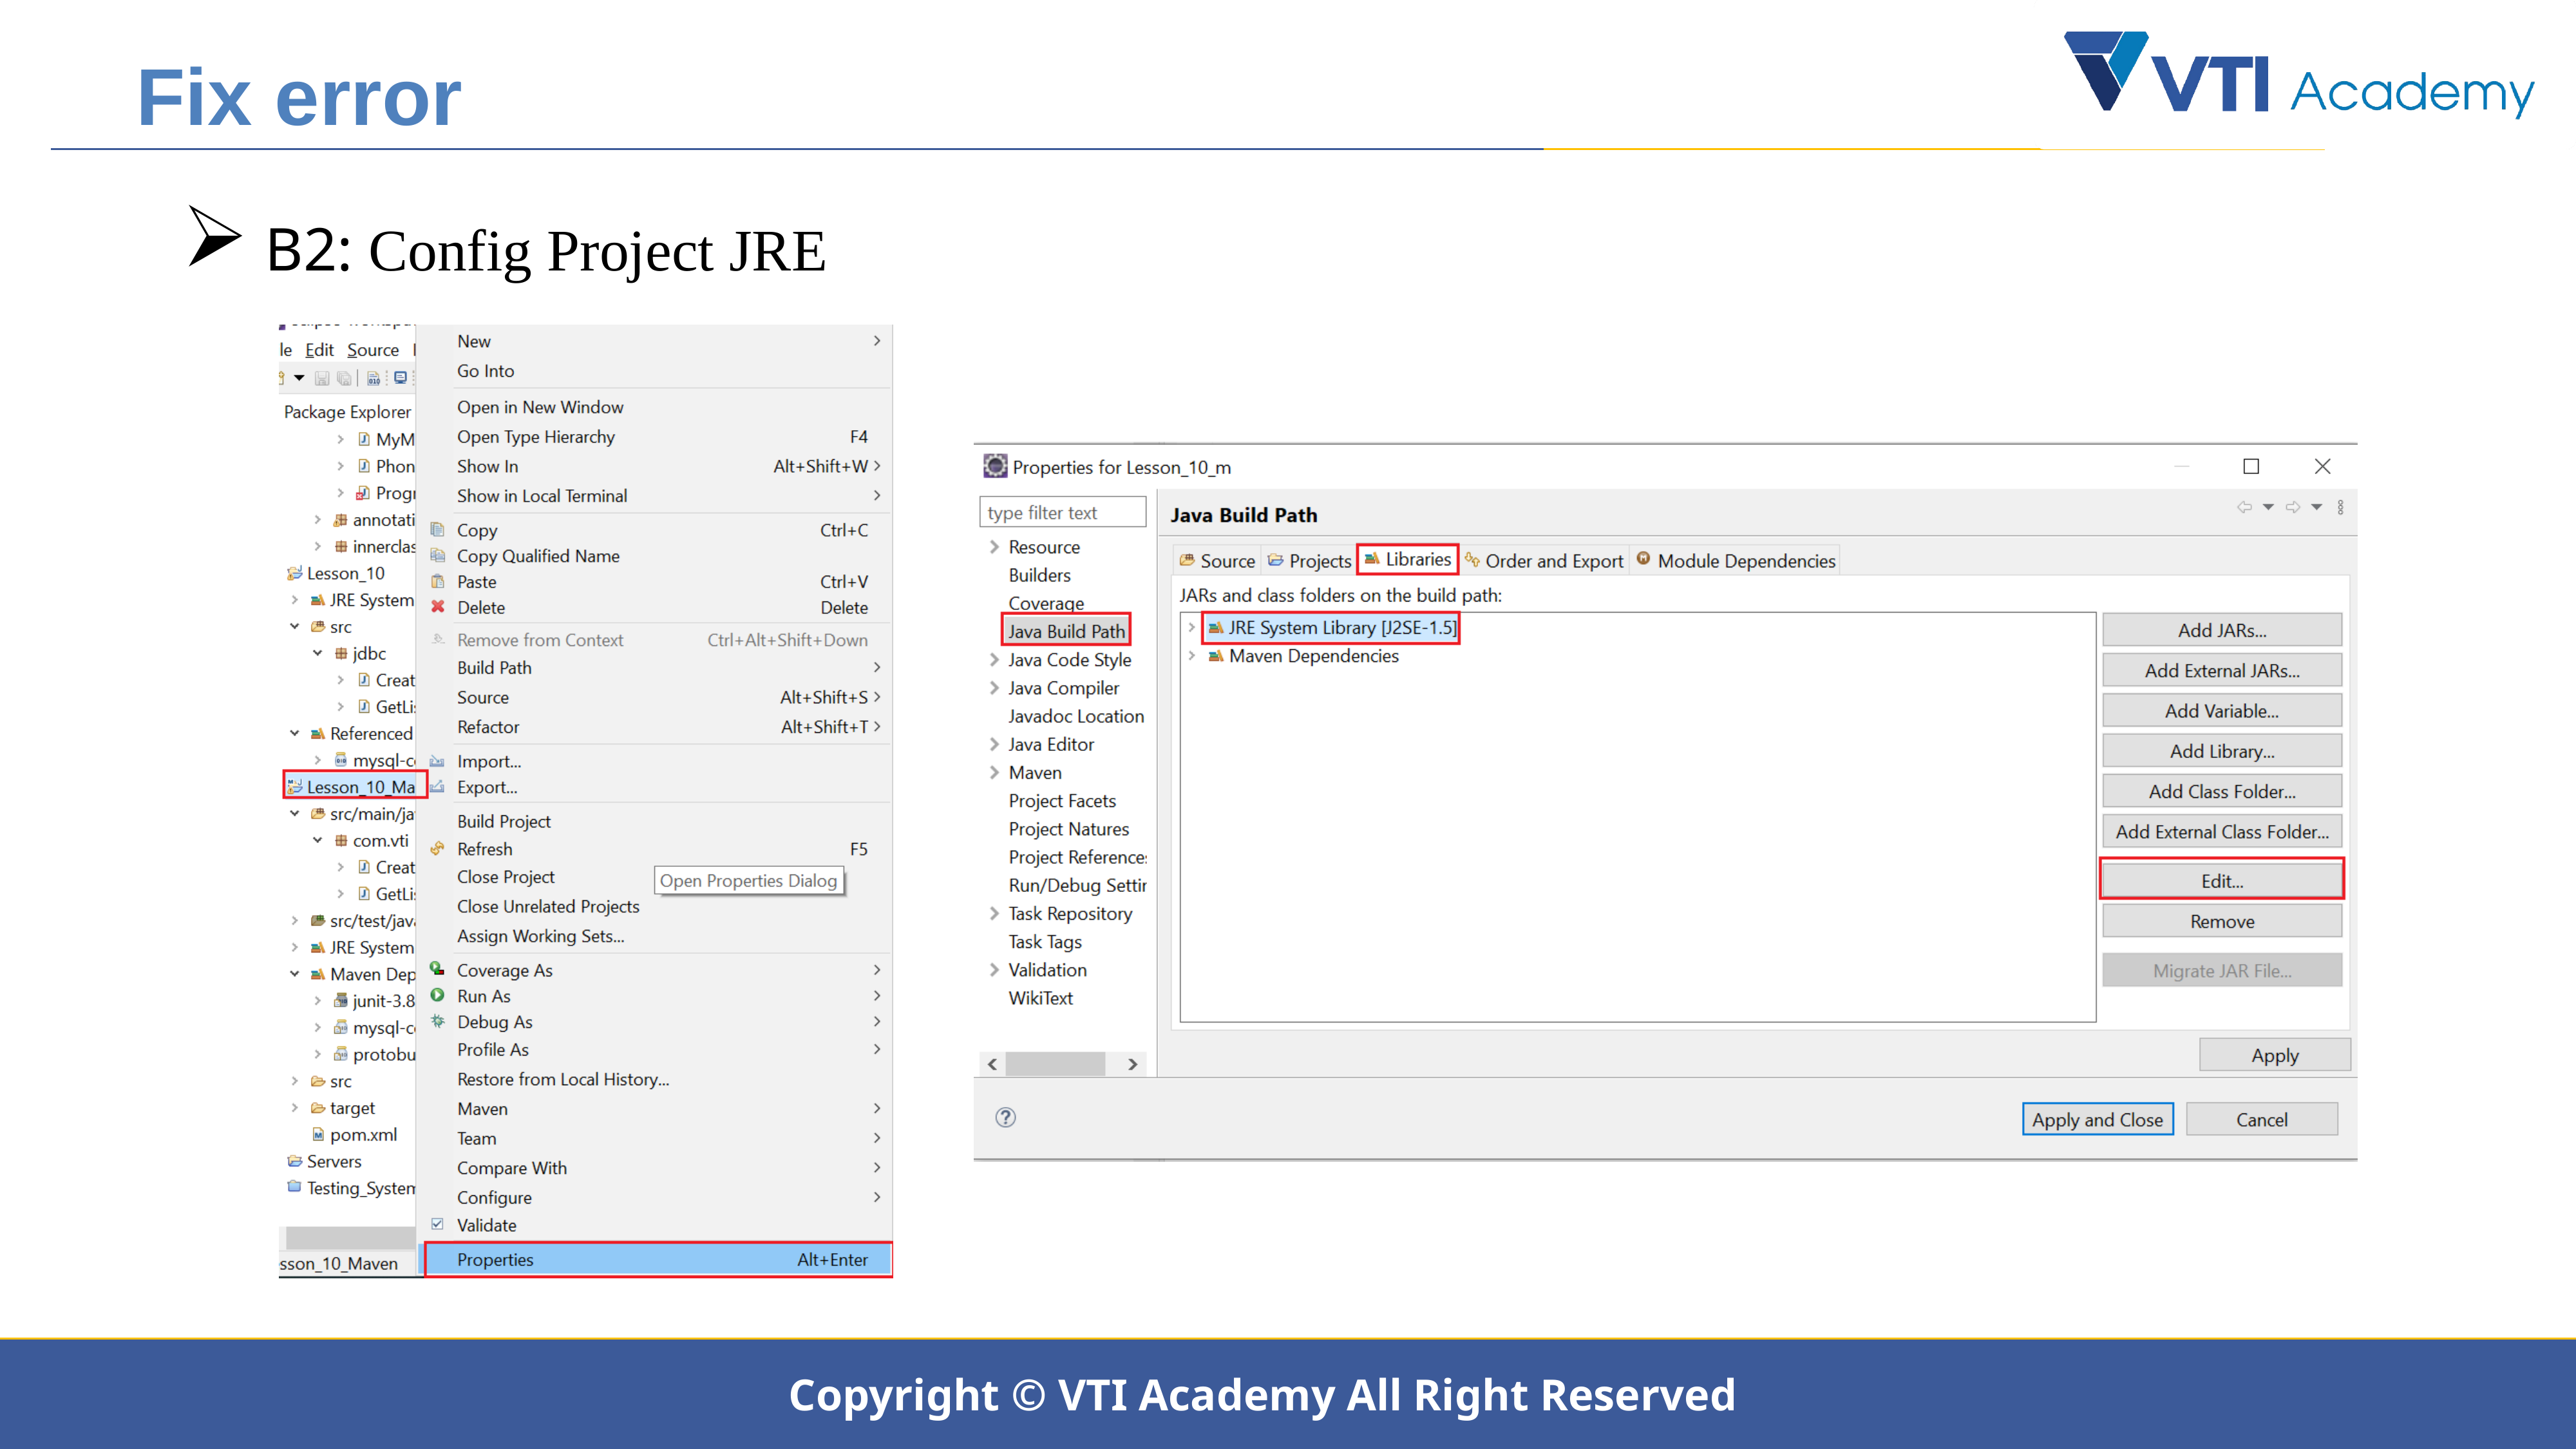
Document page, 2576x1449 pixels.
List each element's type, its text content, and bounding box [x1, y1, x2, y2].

picture [973, 441, 2358, 1162]
picture [2034, 0, 2576, 149]
text_box B2: Config Project JRE [172, 206, 2358, 376]
text_box Fix error [126, 60, 996, 126]
picture [279, 325, 893, 1279]
